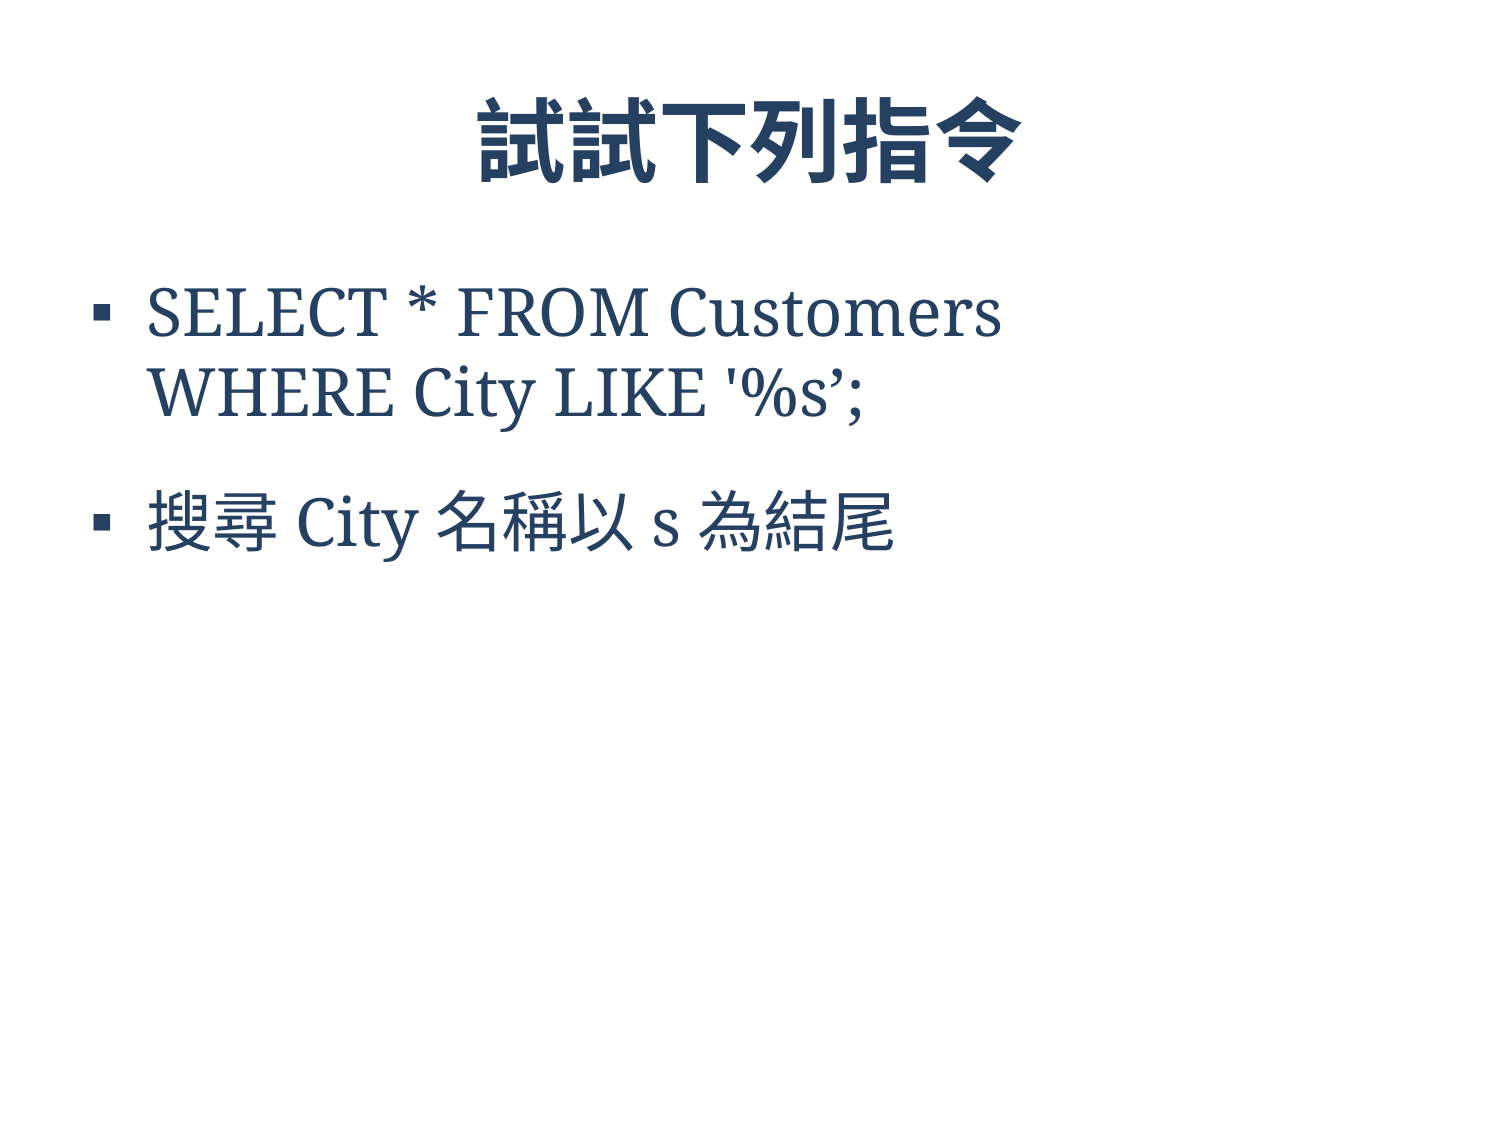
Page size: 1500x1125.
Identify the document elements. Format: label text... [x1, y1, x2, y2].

list SELECT * FROM Customers WHERE City LIKE '%s’; 搜尋City名稱以s為結尾 [75, 262, 1425, 1005]
title 試試下列指令 [75, 45, 1425, 233]
